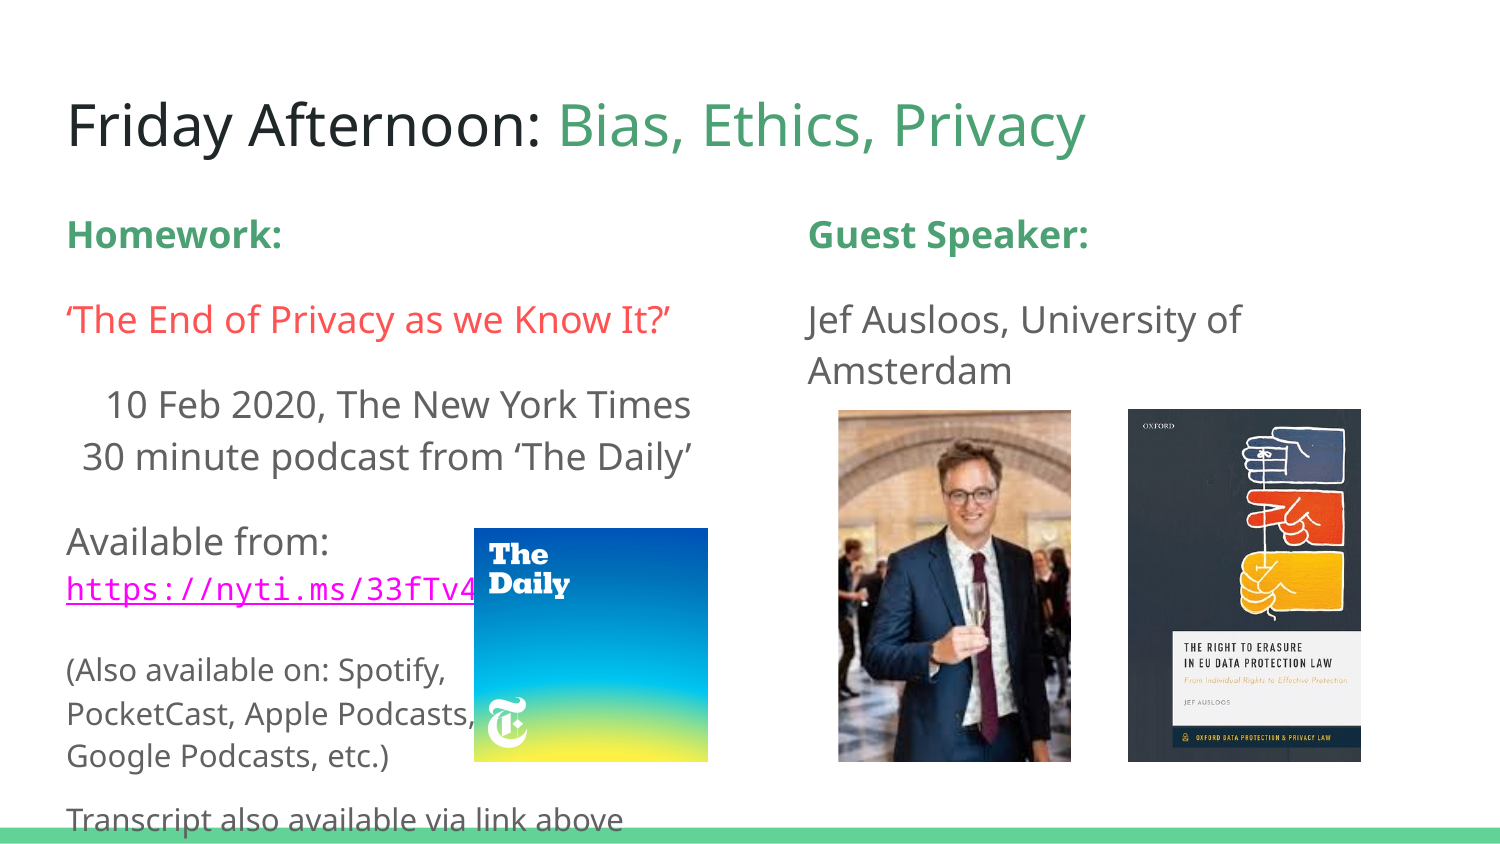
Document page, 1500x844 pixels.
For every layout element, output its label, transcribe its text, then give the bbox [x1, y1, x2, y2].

list Homework: ‘The End of Privacy as we Know It?’ 10 Feb 2020, The New York Times 30 minute podcast from ‘The Daily’ Available from: https://nyti.ms/33fTv48 (Also available on: Spotify, PocketCast, Apple Podcasts, Google Podcasts, etc.) Transcript also available via link above [51, 189, 708, 750]
picture [474, 528, 708, 598]
picture [1128, 409, 1362, 762]
list Guest Speaker: Jef Ausloos, University of Amsterdam [792, 189, 1449, 750]
picture [838, 409, 1072, 762]
picture [474, 674, 708, 762]
title Friday Afternoon: Bias, Ethics, Privacy [51, 72, 1449, 167]
